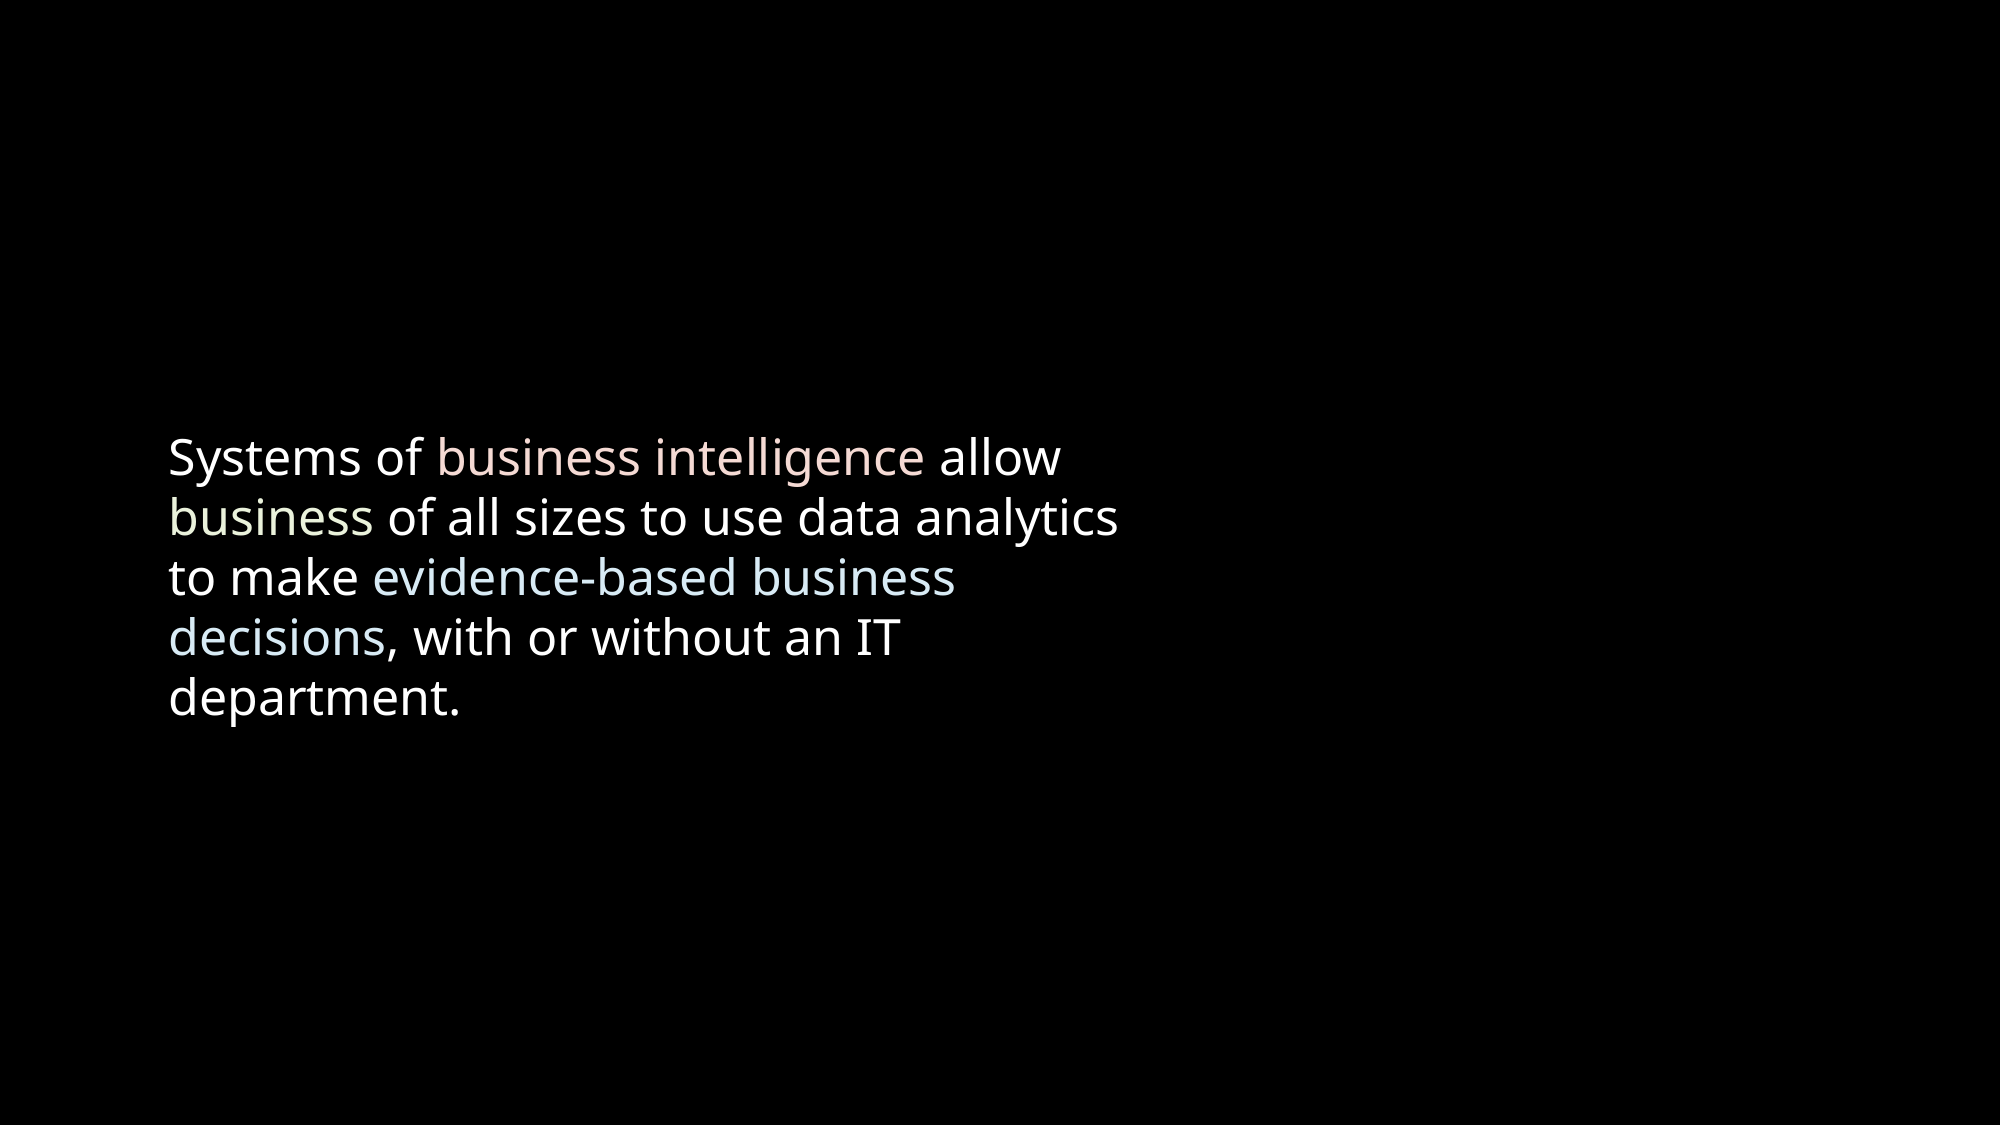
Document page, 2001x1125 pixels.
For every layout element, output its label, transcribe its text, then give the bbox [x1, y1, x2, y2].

text_box Systems of business intelligence allow business of all sizes to use data analytics to make evidence-based business decisions, with or without an IT department. [153, 418, 1154, 733]
